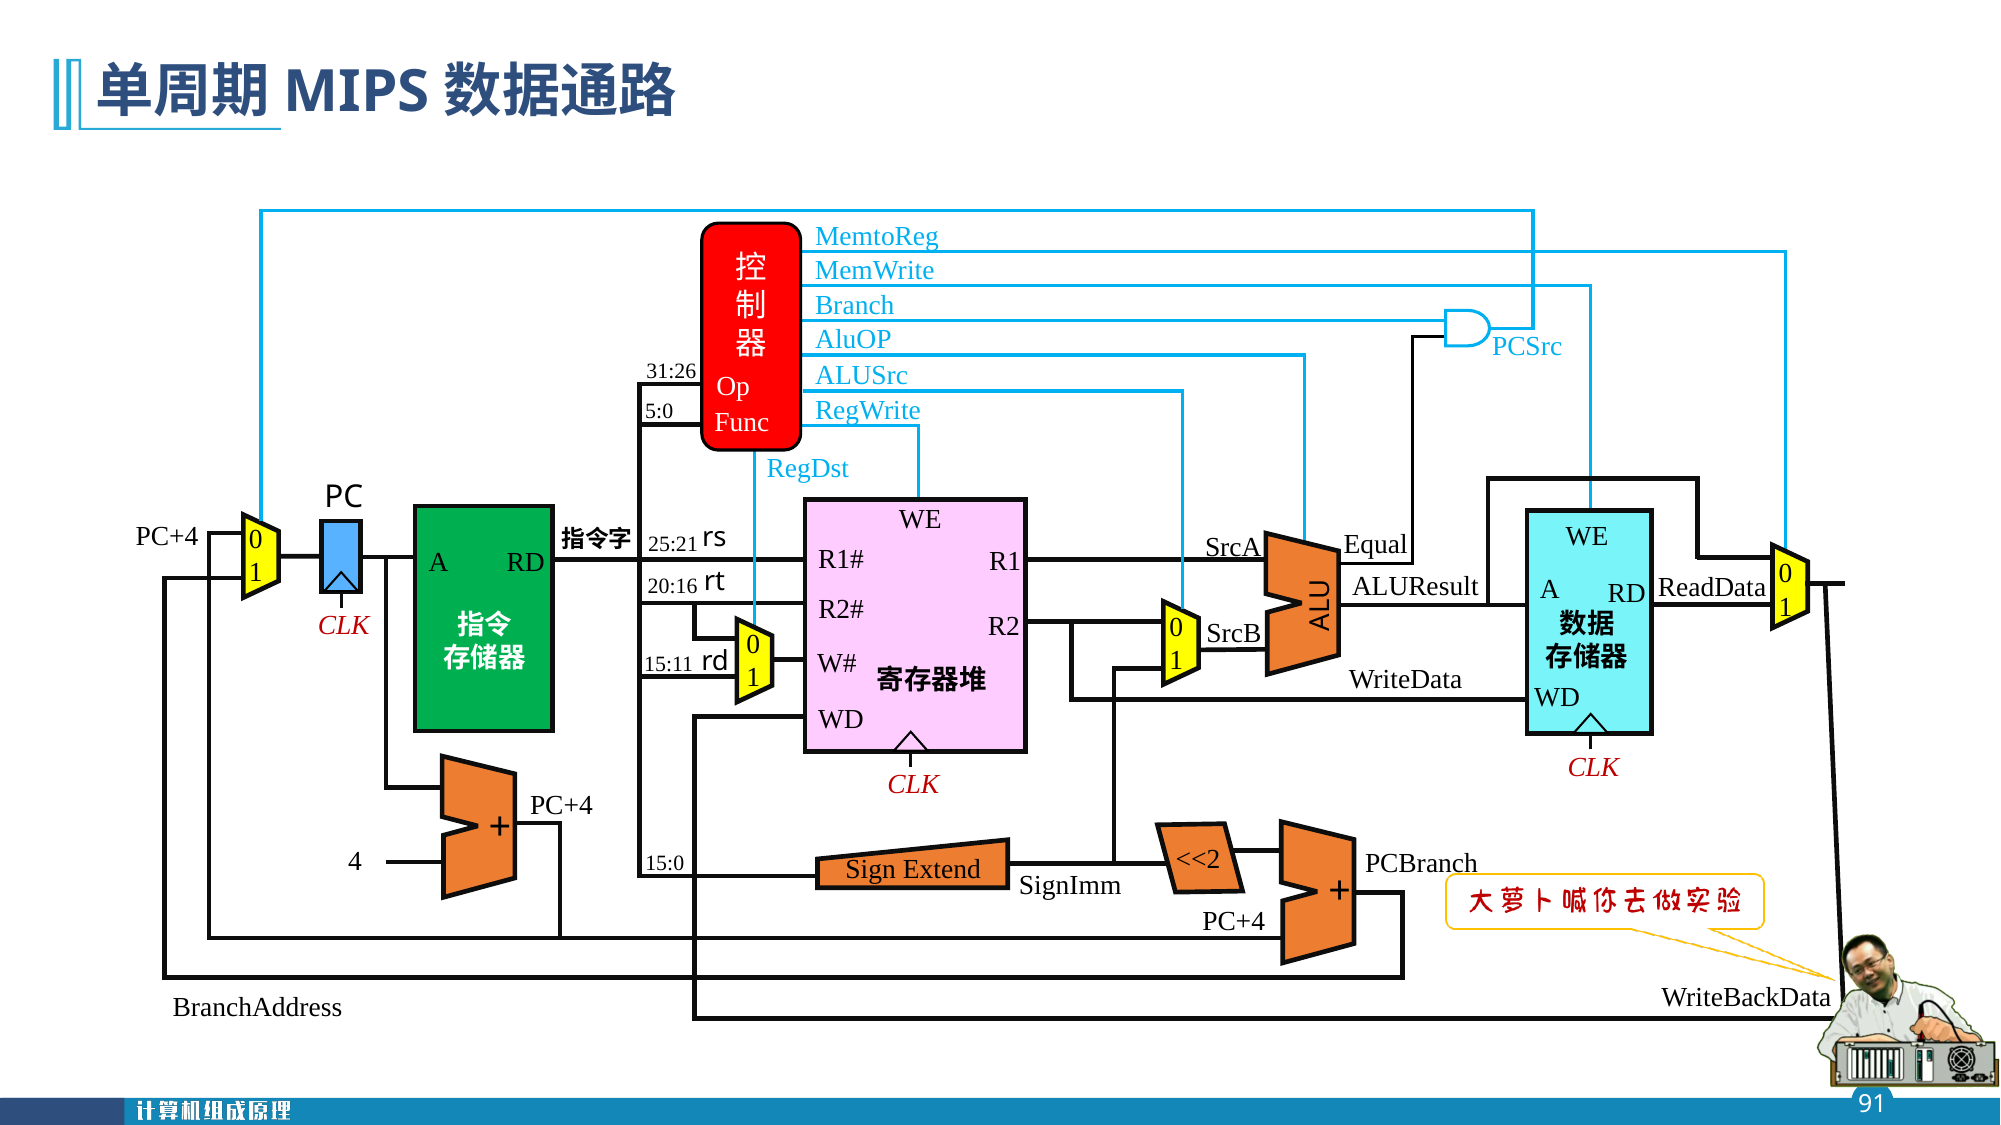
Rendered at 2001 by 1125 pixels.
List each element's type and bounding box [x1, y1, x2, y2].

text_box [119, 210, 2000, 1090]
title [80, 42, 1805, 144]
